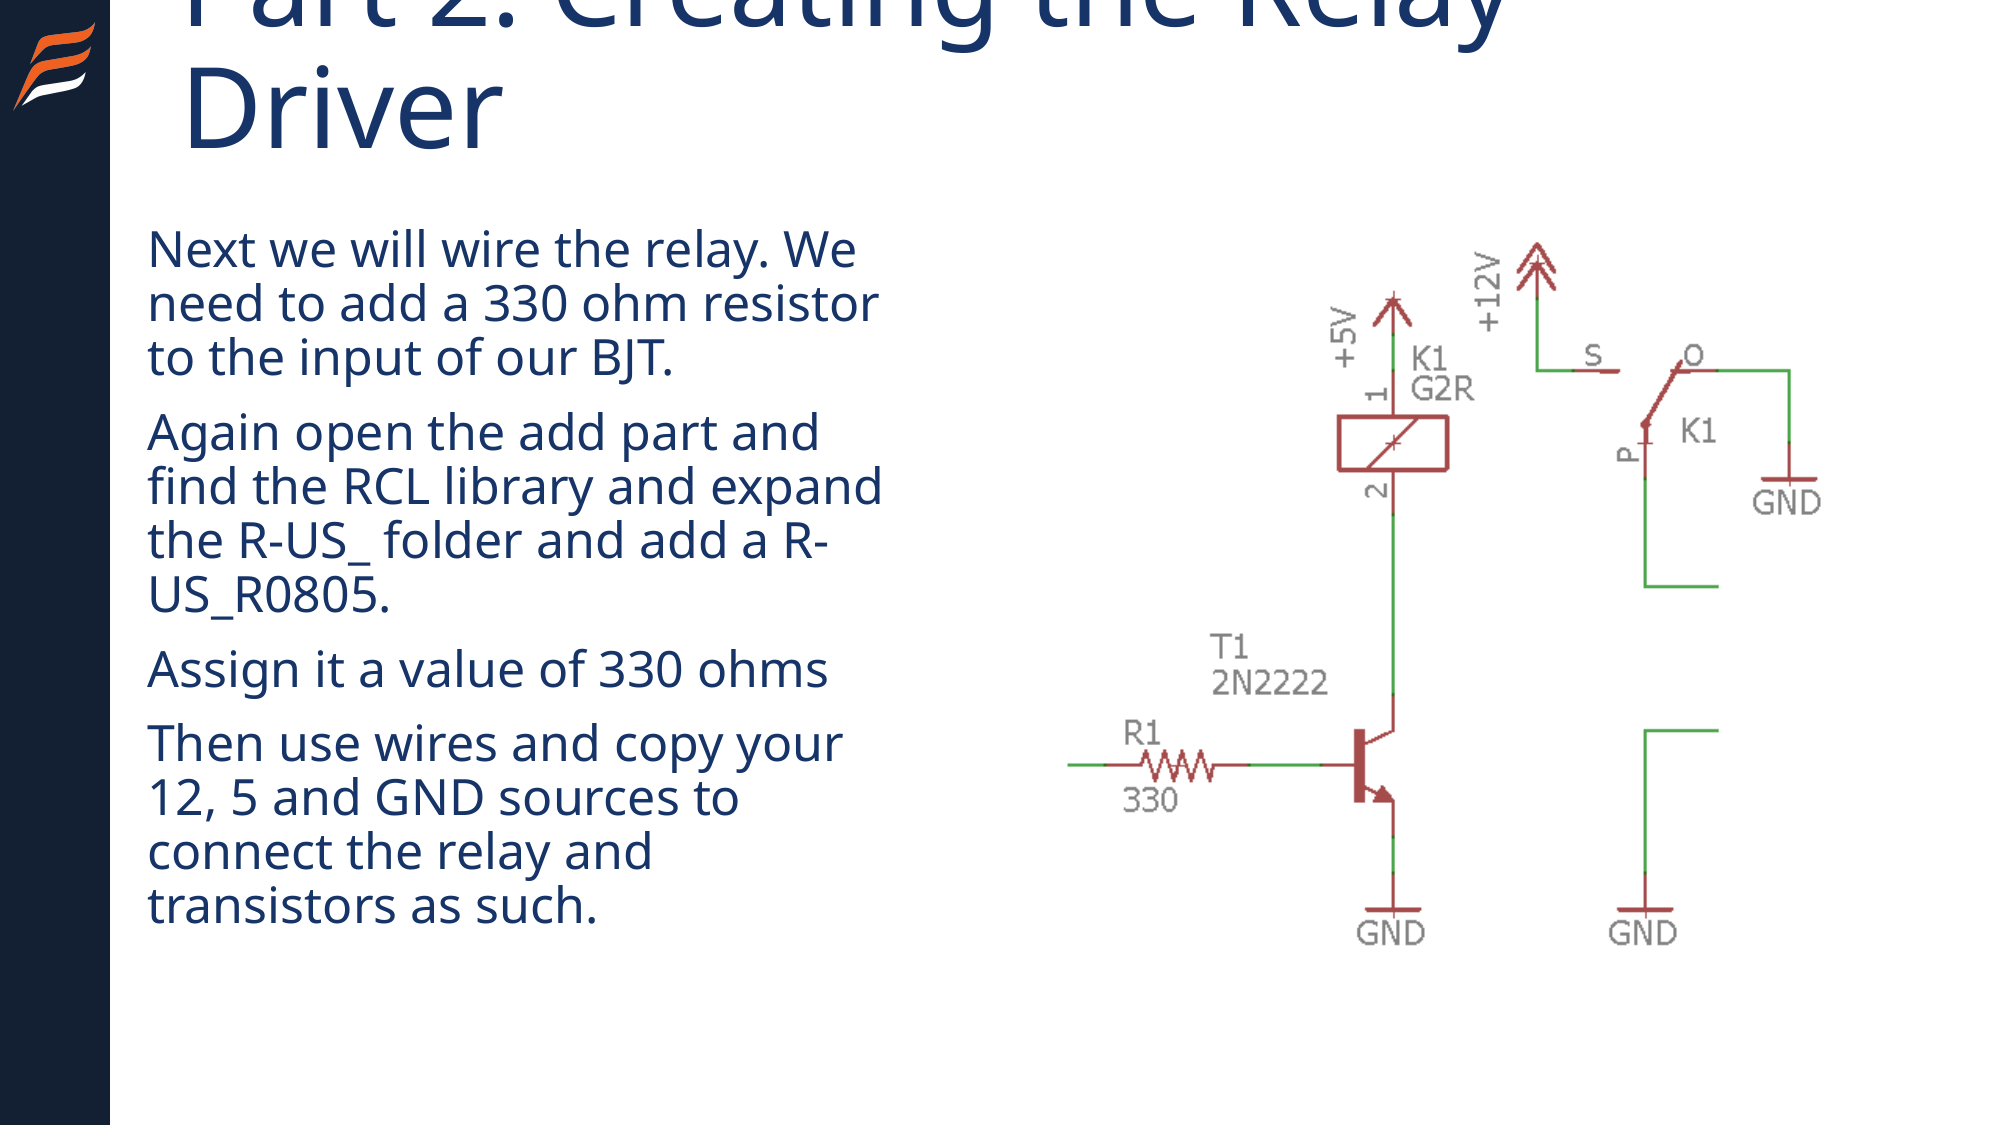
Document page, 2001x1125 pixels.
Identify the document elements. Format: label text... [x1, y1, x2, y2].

list Next we will wire the relay. We need to add a 330 ohm resistor to the input of our BJT. Again open the add part and find the RCL library and expand the R-US_ folder and add a R-US_R0805. Assign it a value of 330 ohms Then use wires and copy your 12, 5 and GND sources to connect the relay and transistors as such. [132, 216, 928, 1070]
picture [13, 22, 95, 111]
title Part 2: Creating the Relay Driver [165, 19, 1875, 180]
text_box [0, 0, 111, 1125]
picture [999, 241, 1838, 961]
